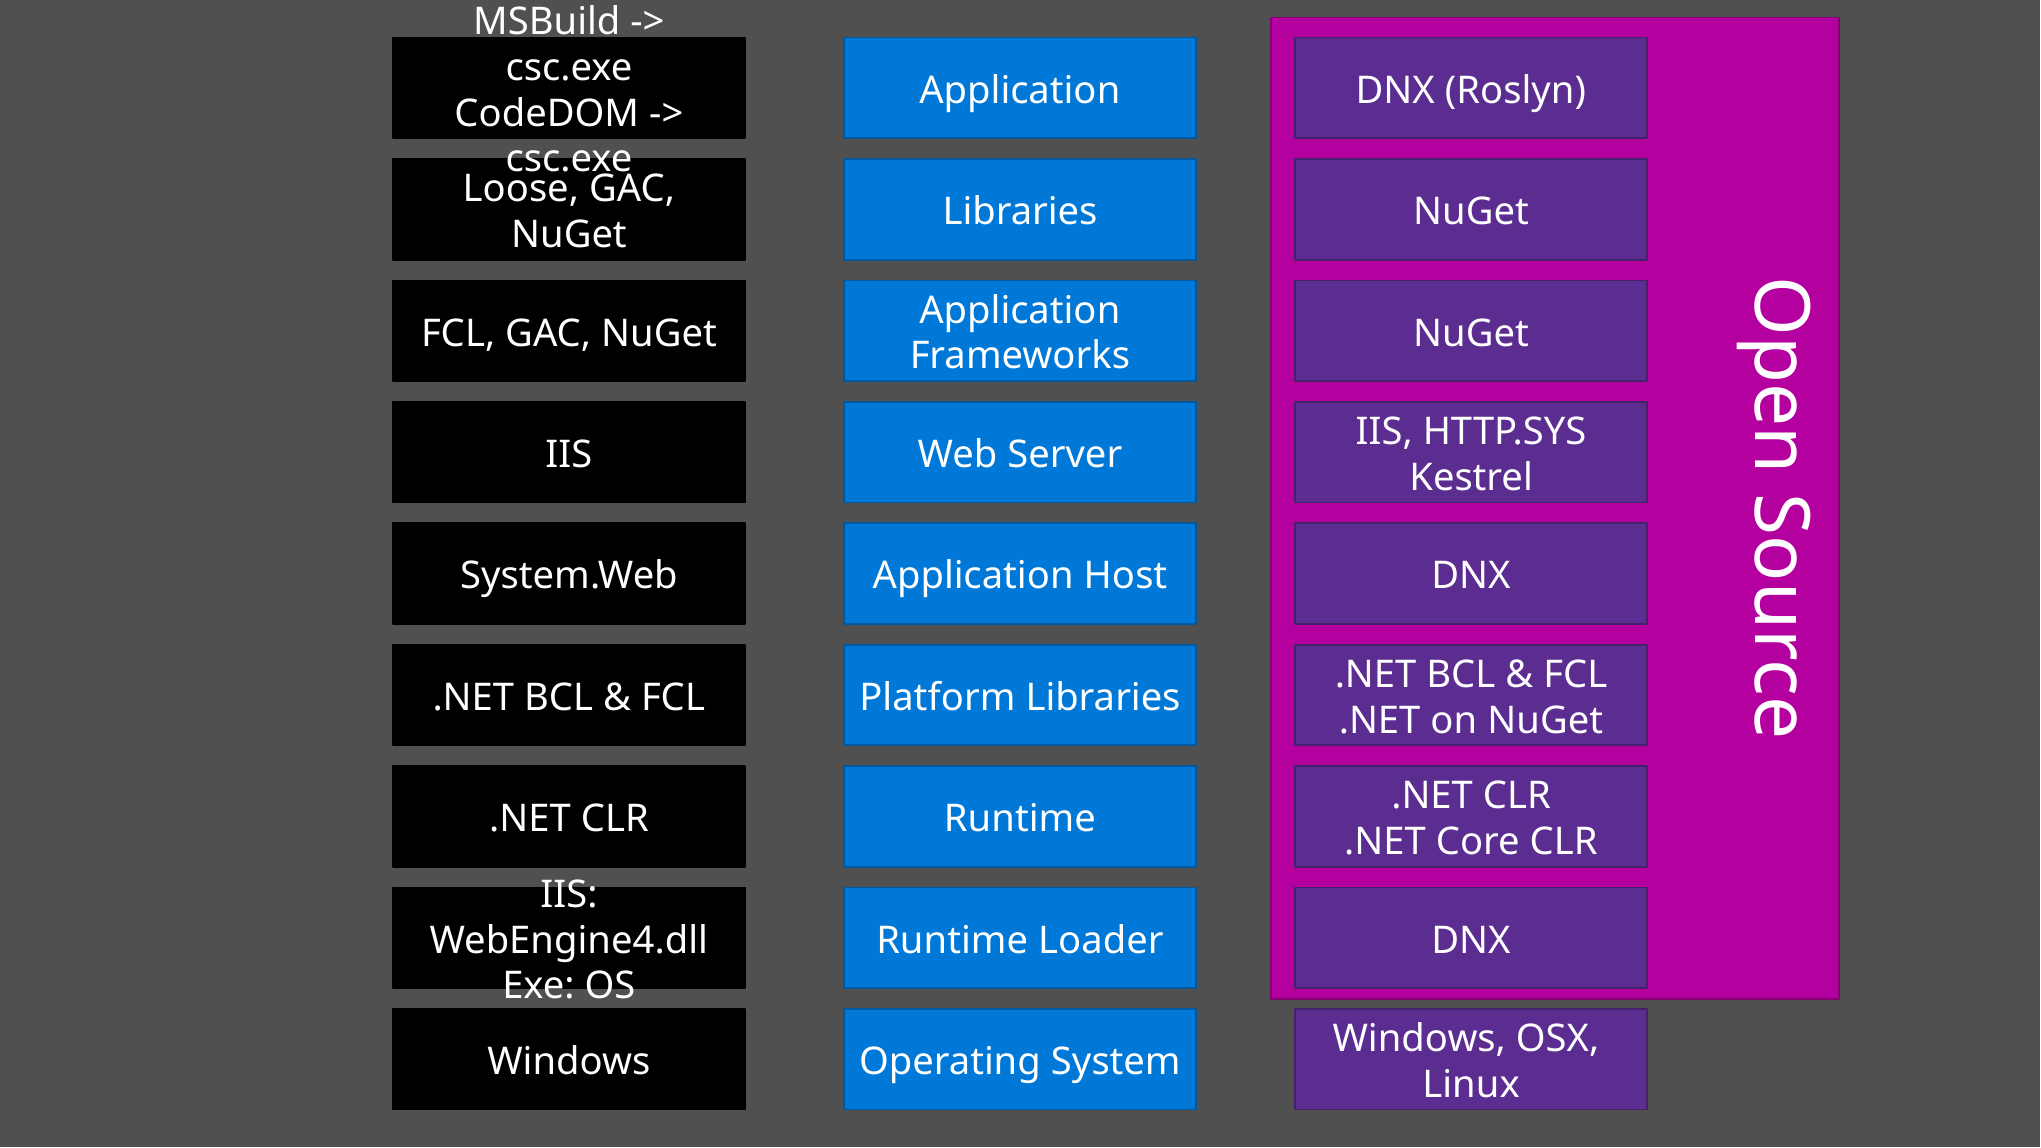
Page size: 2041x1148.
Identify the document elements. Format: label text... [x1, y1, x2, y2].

text_box IIS [392, 401, 746, 503]
text_box Windows, OSX, Linux [1294, 1008, 1648, 1110]
text_box System.Web [392, 522, 746, 625]
text_box IIS, HTTP.SYS Kestrel [1294, 401, 1648, 503]
text_box Application Host [843, 522, 1197, 625]
text_box FCL, GAC, NuGet [392, 280, 746, 382]
text_box .NET CLR [392, 765, 746, 868]
text_box DNX (Roslyn) [1294, 37, 1648, 139]
text_box Windows [392, 1008, 746, 1110]
text_box MSBuild -> csc.exe CodeDOM -> csc.exe [392, 37, 746, 139]
text_box Runtime [843, 765, 1197, 868]
text_box Operating System [843, 1008, 1197, 1110]
text_box Loose, GAC, NuGet [392, 158, 746, 261]
text_box Runtime Loader [843, 887, 1197, 989]
text_box Application Frameworks [843, 280, 1197, 382]
text_box .NET CLR .NET Core CLR [1294, 765, 1648, 868]
text_box Web Server [843, 401, 1197, 503]
text_box DNX [1294, 522, 1648, 625]
text_box Platform Libraries [843, 644, 1197, 746]
text_box IIS: WebEngine4.dll Exe: OS [392, 887, 746, 989]
text_box .NET BCL & FCL [392, 644, 746, 746]
text_box .NET BCL & FCL .NET on NuGet [1294, 644, 1648, 746]
text_box Libraries [843, 158, 1197, 261]
text_box DNX [1294, 887, 1648, 989]
text_box Application [843, 37, 1197, 139]
text_box Open Source [1270, 17, 1840, 1000]
text_box NuGet [1294, 280, 1648, 382]
text_box NuGet [1294, 158, 1648, 261]
